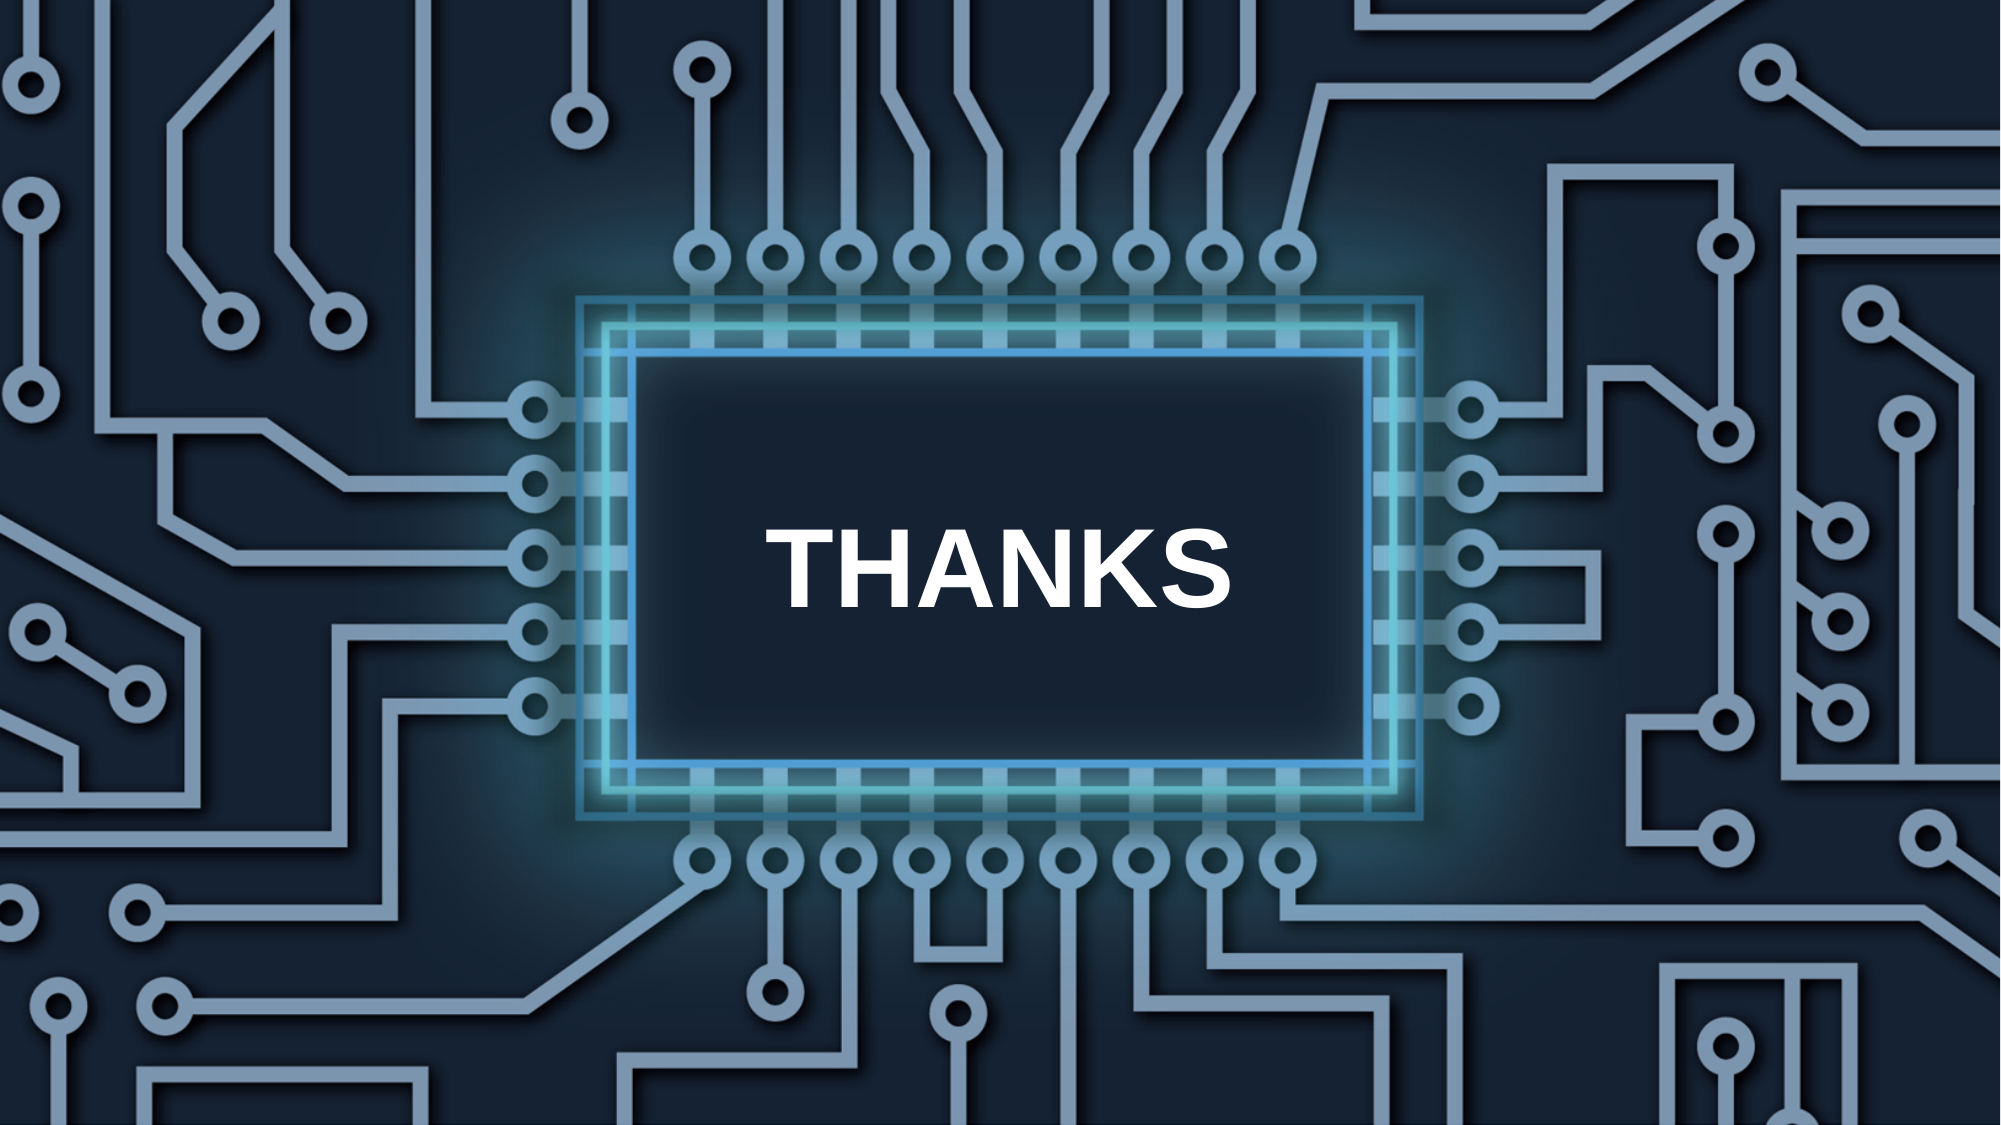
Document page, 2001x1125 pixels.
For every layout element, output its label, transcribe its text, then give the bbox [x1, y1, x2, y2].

text_box THANKS [388, 460, 1611, 638]
picture [0, 0, 2001, 1125]
